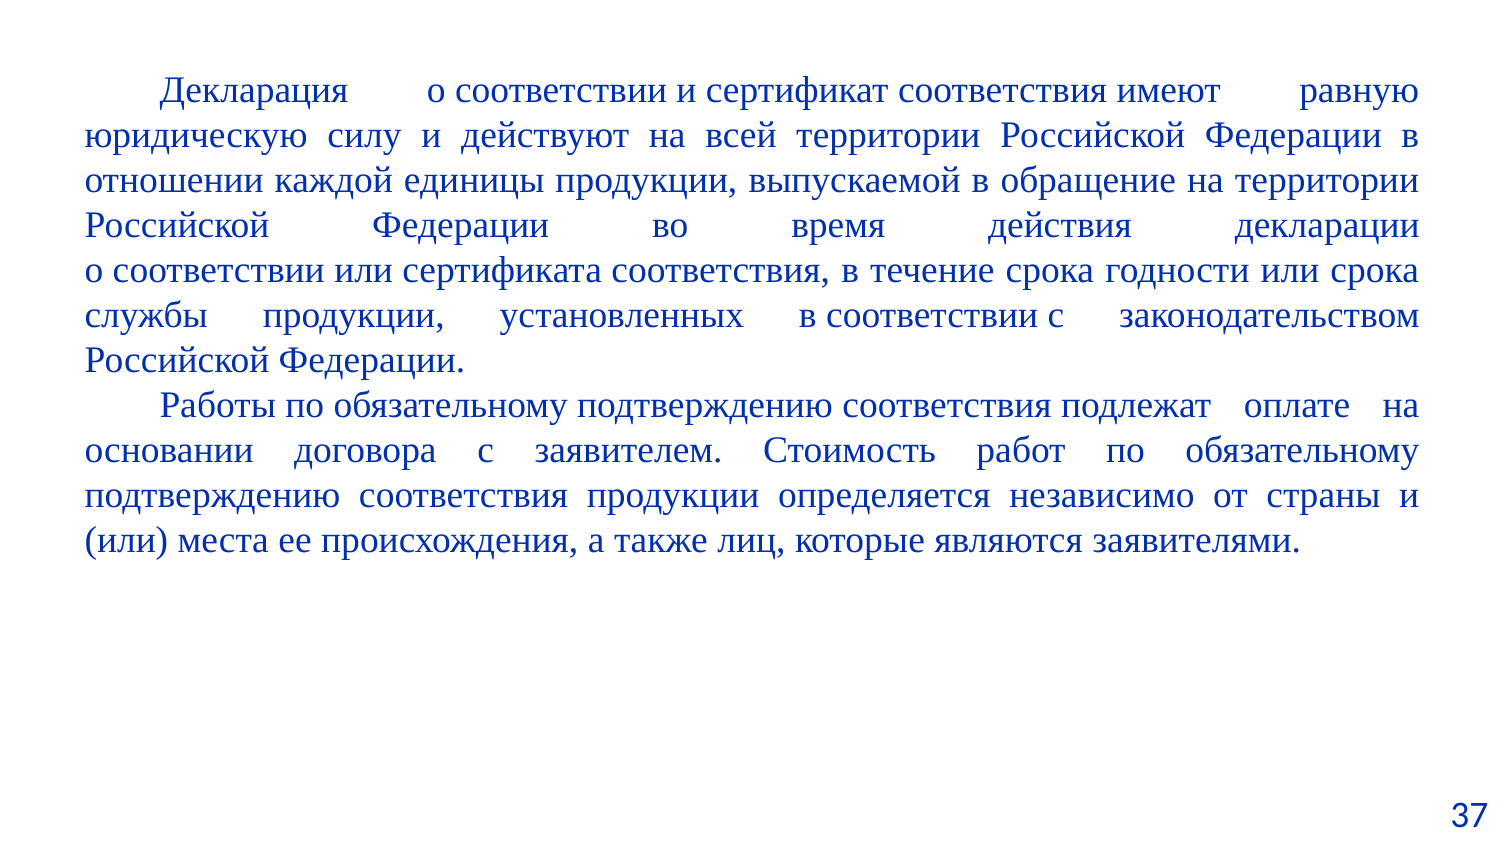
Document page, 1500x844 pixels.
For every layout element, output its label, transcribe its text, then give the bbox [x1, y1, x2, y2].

text_box 37 [1435, 783, 1500, 843]
list Декларация о соответствии и сертификат соответствия имеют равную юридическую силу и действуют на всей территории Российской Федерации в отношении каждой единицы продукции, выпускаемой в обращение на территории Российской Федерации во время действия декларации о соответствии или сертификата соответствия, в течение срока годности или срока службы продукции, установленных в соответствии с законодательством Российской Федерации. Работы по обязательному подтверждению соответствия подлежат оплате на основании договора с заявителем. Стоимость работ по обязательному подтверждению соответствия продукции определяется независимо от страны и (или) места ее происхождения, а также лиц, которые являются заявителями. [69, 57, 1436, 805]
